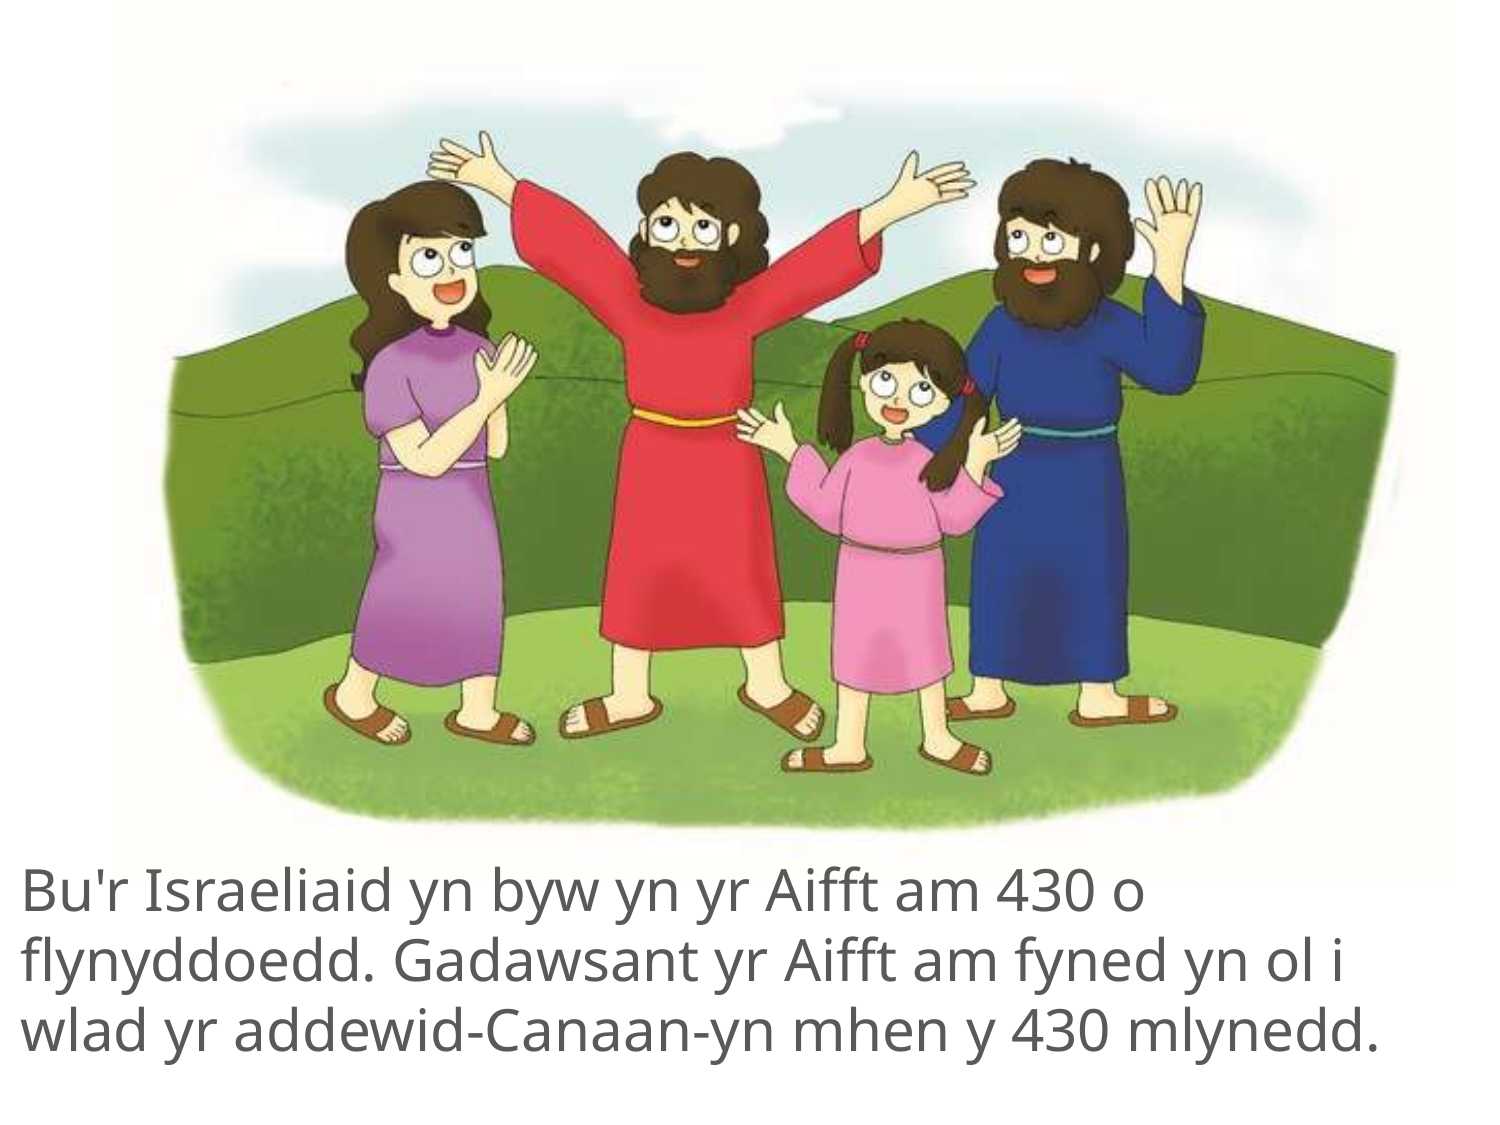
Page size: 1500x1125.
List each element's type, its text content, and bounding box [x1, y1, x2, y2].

text_box Bu'r Israeliaid yn byw yn yr Aifft am 430 o flynyddoedd. Gadawsant yr Aifft am fyned yn ol i wlad yr addewid-Canaan-yn mhen y 430 mlynedd. [5, 846, 1476, 1071]
picture [111, 0, 1455, 882]
